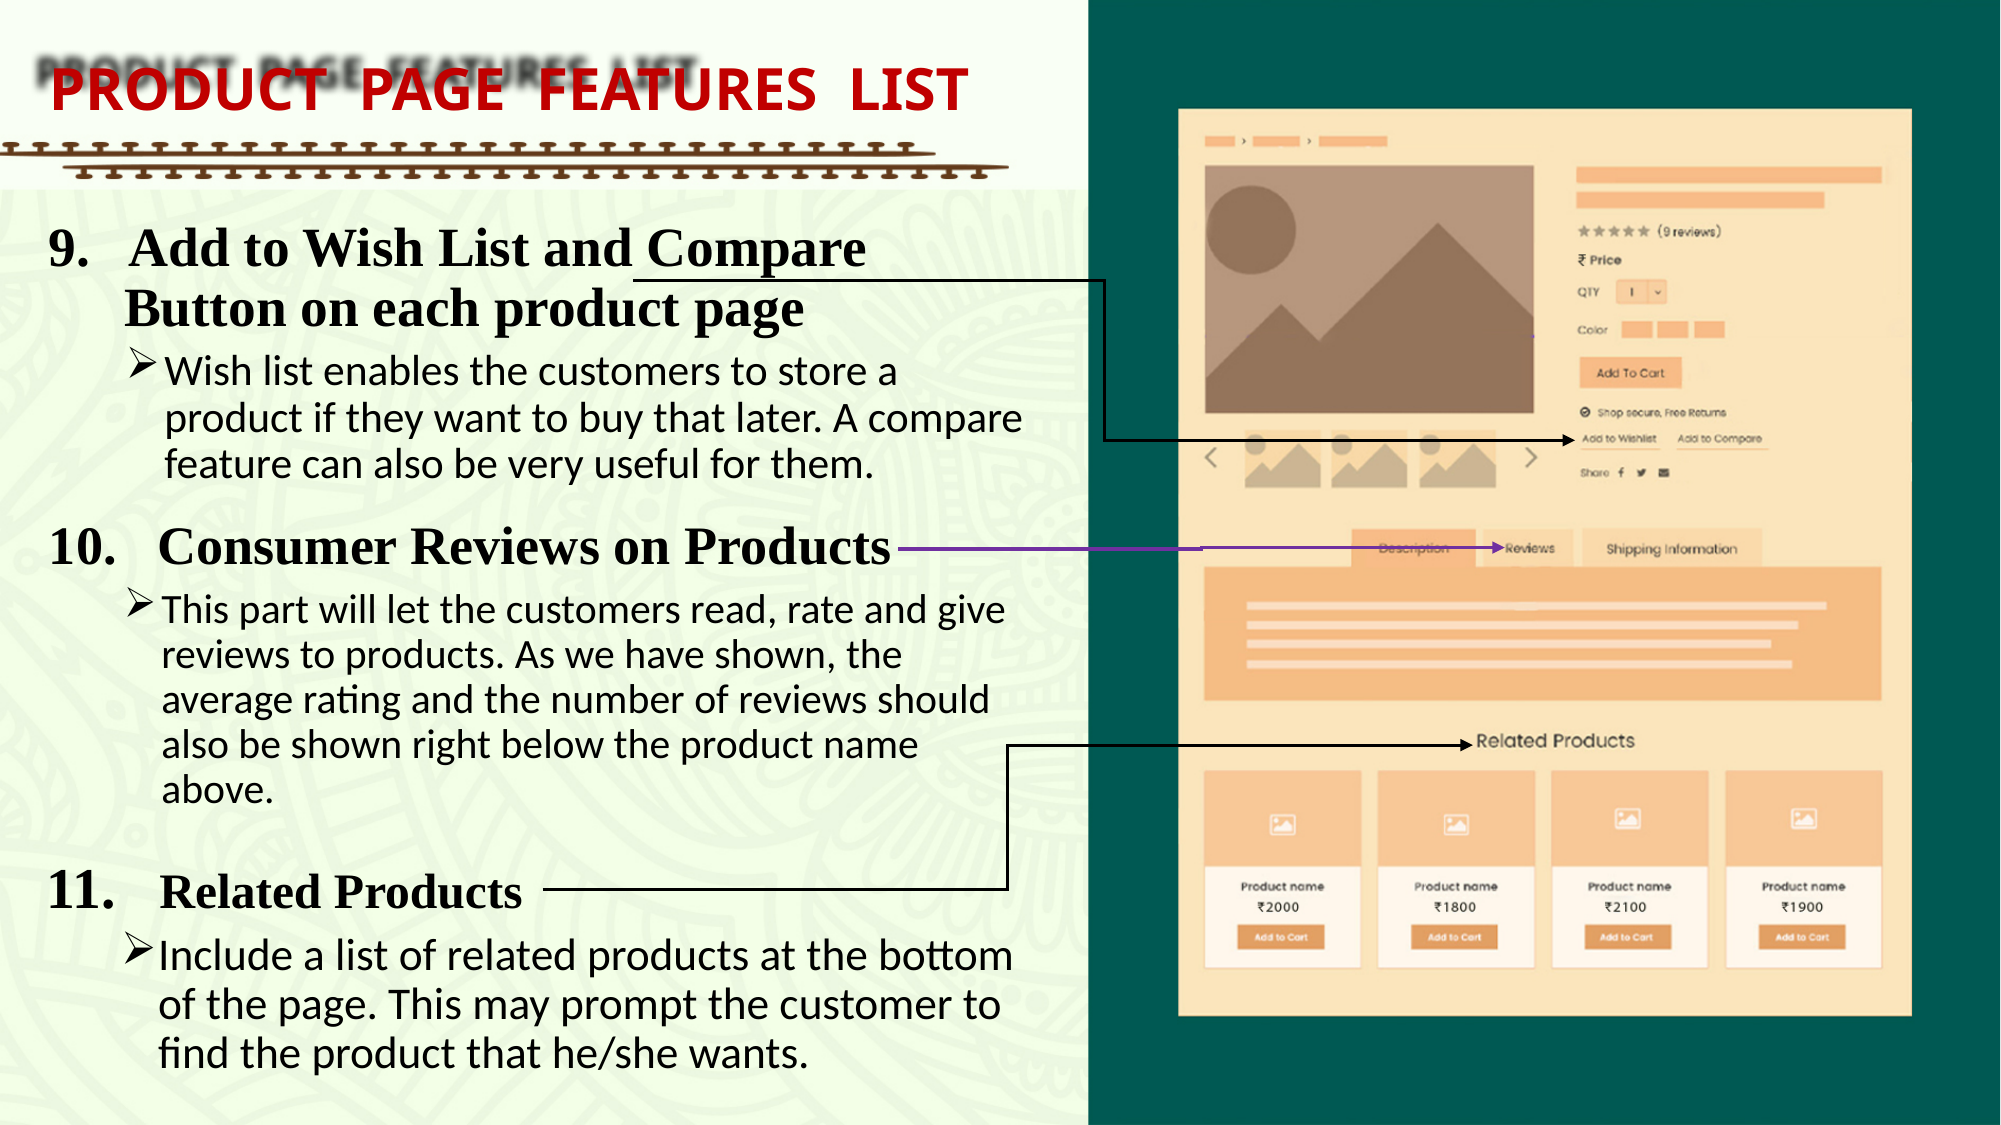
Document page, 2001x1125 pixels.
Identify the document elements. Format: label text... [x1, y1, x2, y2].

text_box 9. Add to Wish List and Compare Button on each product page Wish list enables the customers to store a product if they want to buy that later. A compare feature can also be very useful for them. [33, 153, 1056, 501]
picture [0, 0, 2001, 1125]
text_box 11. Related Products Include a list of related products at the bottom of the page. This may prompt the customer to find the product that he/she wants. [31, 791, 1054, 1086]
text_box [542, 745, 1473, 890]
title PRODUCT PAGE FEATURES LIST [33, 23, 1105, 160]
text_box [633, 280, 1575, 441]
text_box 10. Consumer Reviews on Products This part will let the customers read, rate and give reviews to products. As we have shown, the average rating and the number of reviews should also be shown right below the product name above. [33, 501, 1056, 791]
